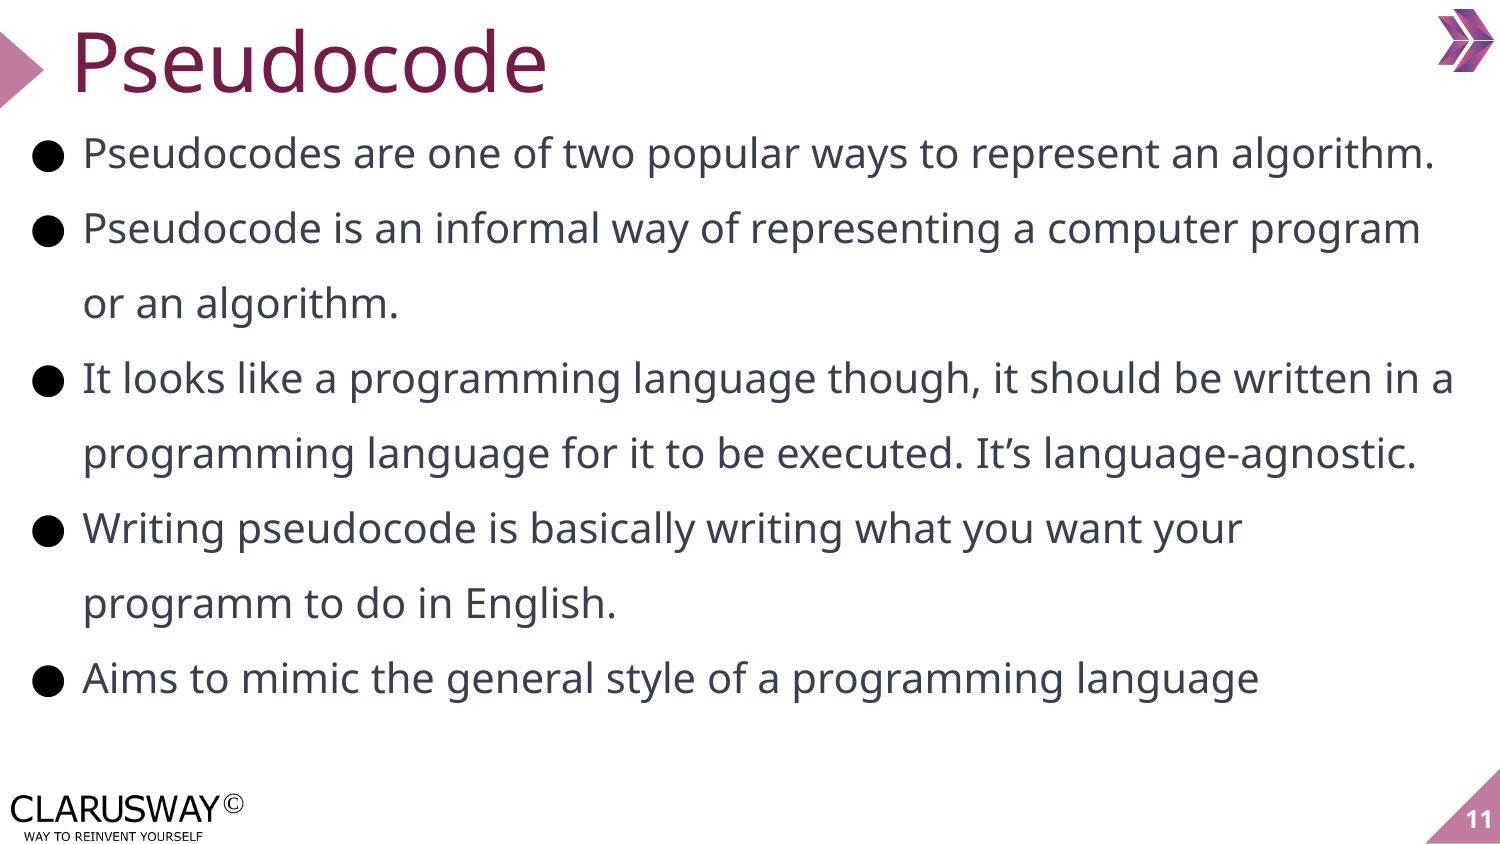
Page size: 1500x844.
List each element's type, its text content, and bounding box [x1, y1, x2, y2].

picture [1438, 9, 1494, 72]
title Pseudocode [70, 28, 997, 86]
slide_number 11 [1418, 760, 1494, 838]
picture [11, 795, 220, 841]
text_box Pseudocodes are one of two popular ways to represent an algorithm. Pseudocode is an informal way of representing a computer program or an algorithm. It looks like a programming language though, it should be written in a programming language for it to be executed. It’s language-agnostic. Writing pseudocode is basically writing what you want your programm to do in English. Aims to mimic the general style of a programming language [0, 86, 1474, 456]
